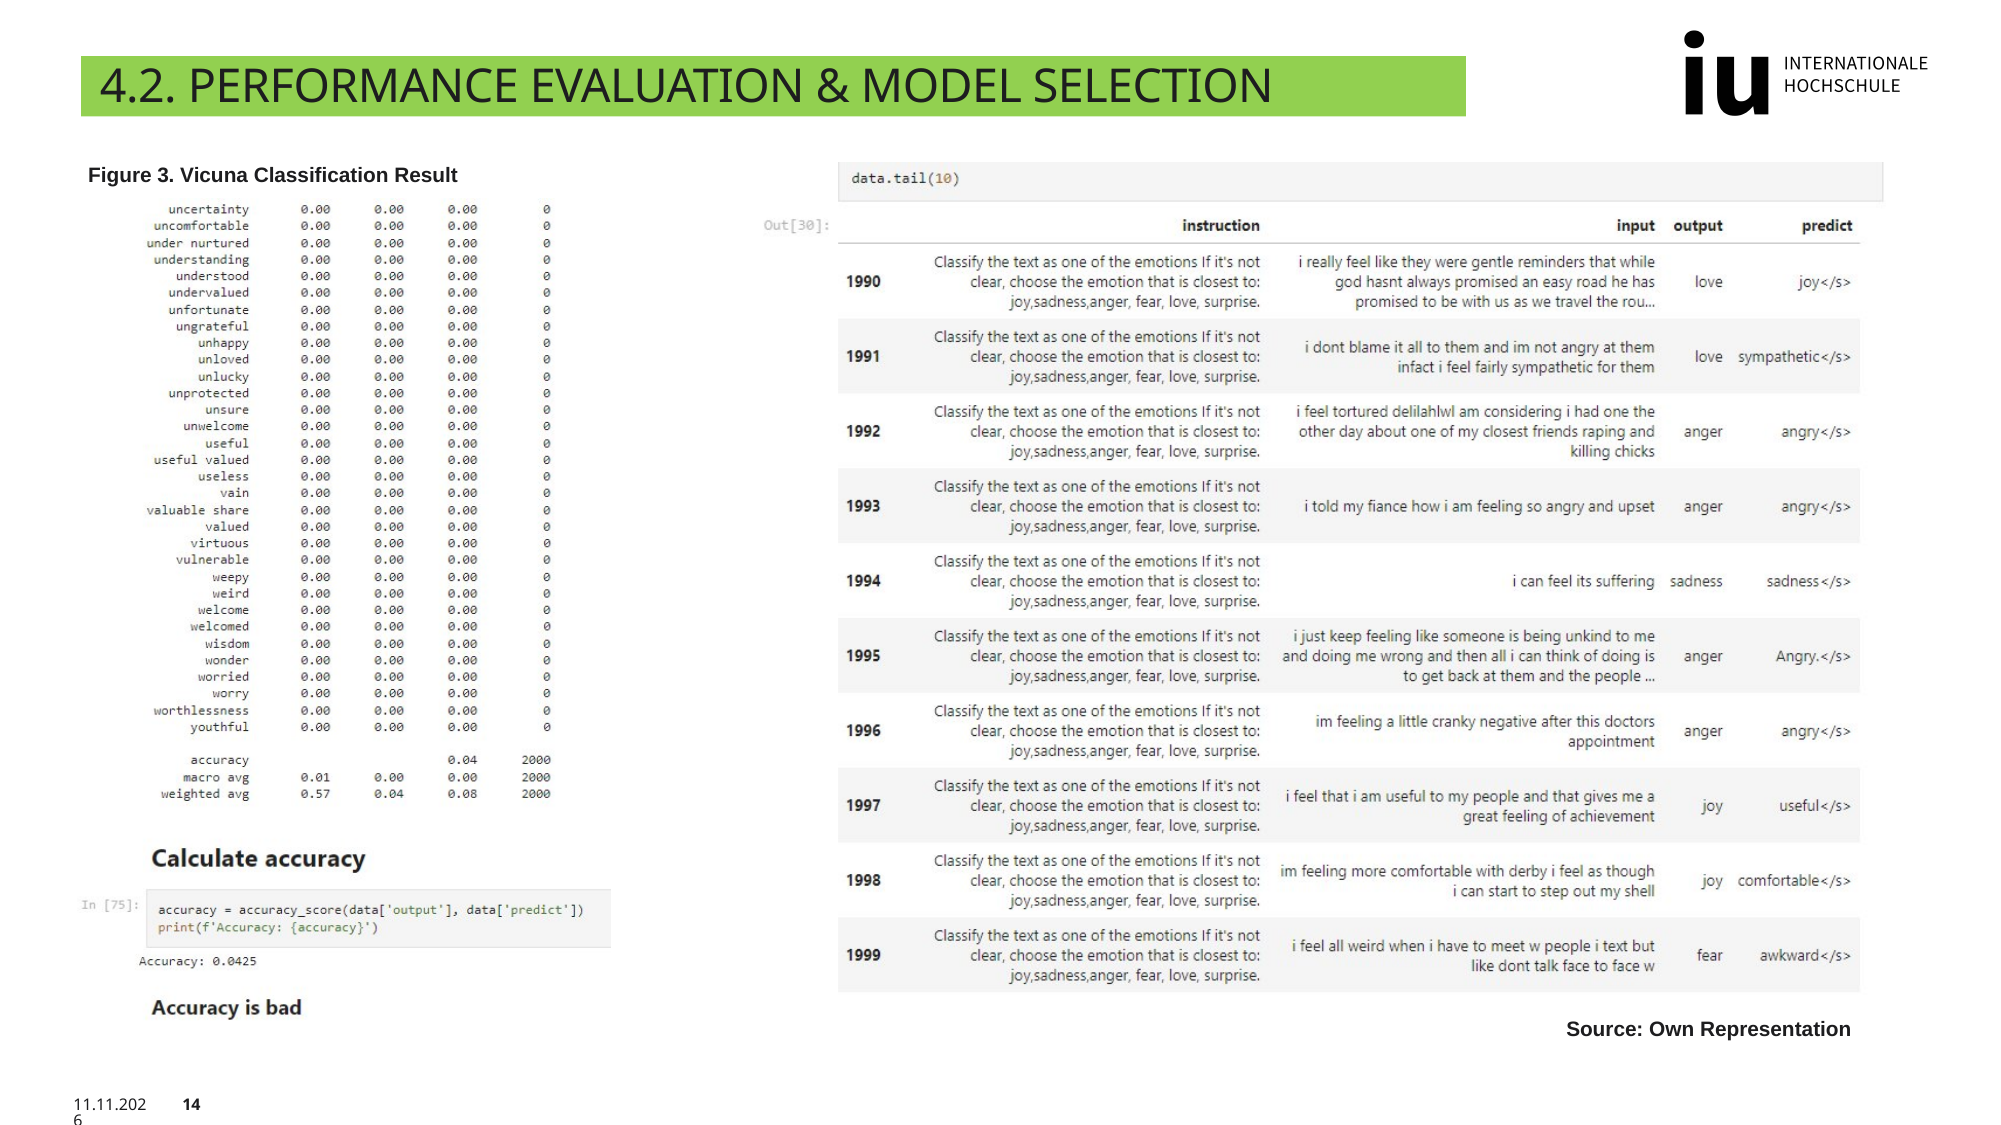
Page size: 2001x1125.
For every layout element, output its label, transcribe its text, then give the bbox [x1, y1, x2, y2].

picture [61, 197, 611, 1030]
title 4.2. Performance EvaluatioN & MODEL SELECTION [81, 56, 1466, 117]
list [754, 162, 1901, 1011]
slide_number 14 [157, 1093, 226, 1116]
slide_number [73, 1093, 151, 1116]
picture [1628, 0, 1985, 172]
text_box Figure 3. Vicuna Classification Result [73, 154, 824, 194]
text_box Source: Own Representation [1551, 1010, 2000, 1048]
